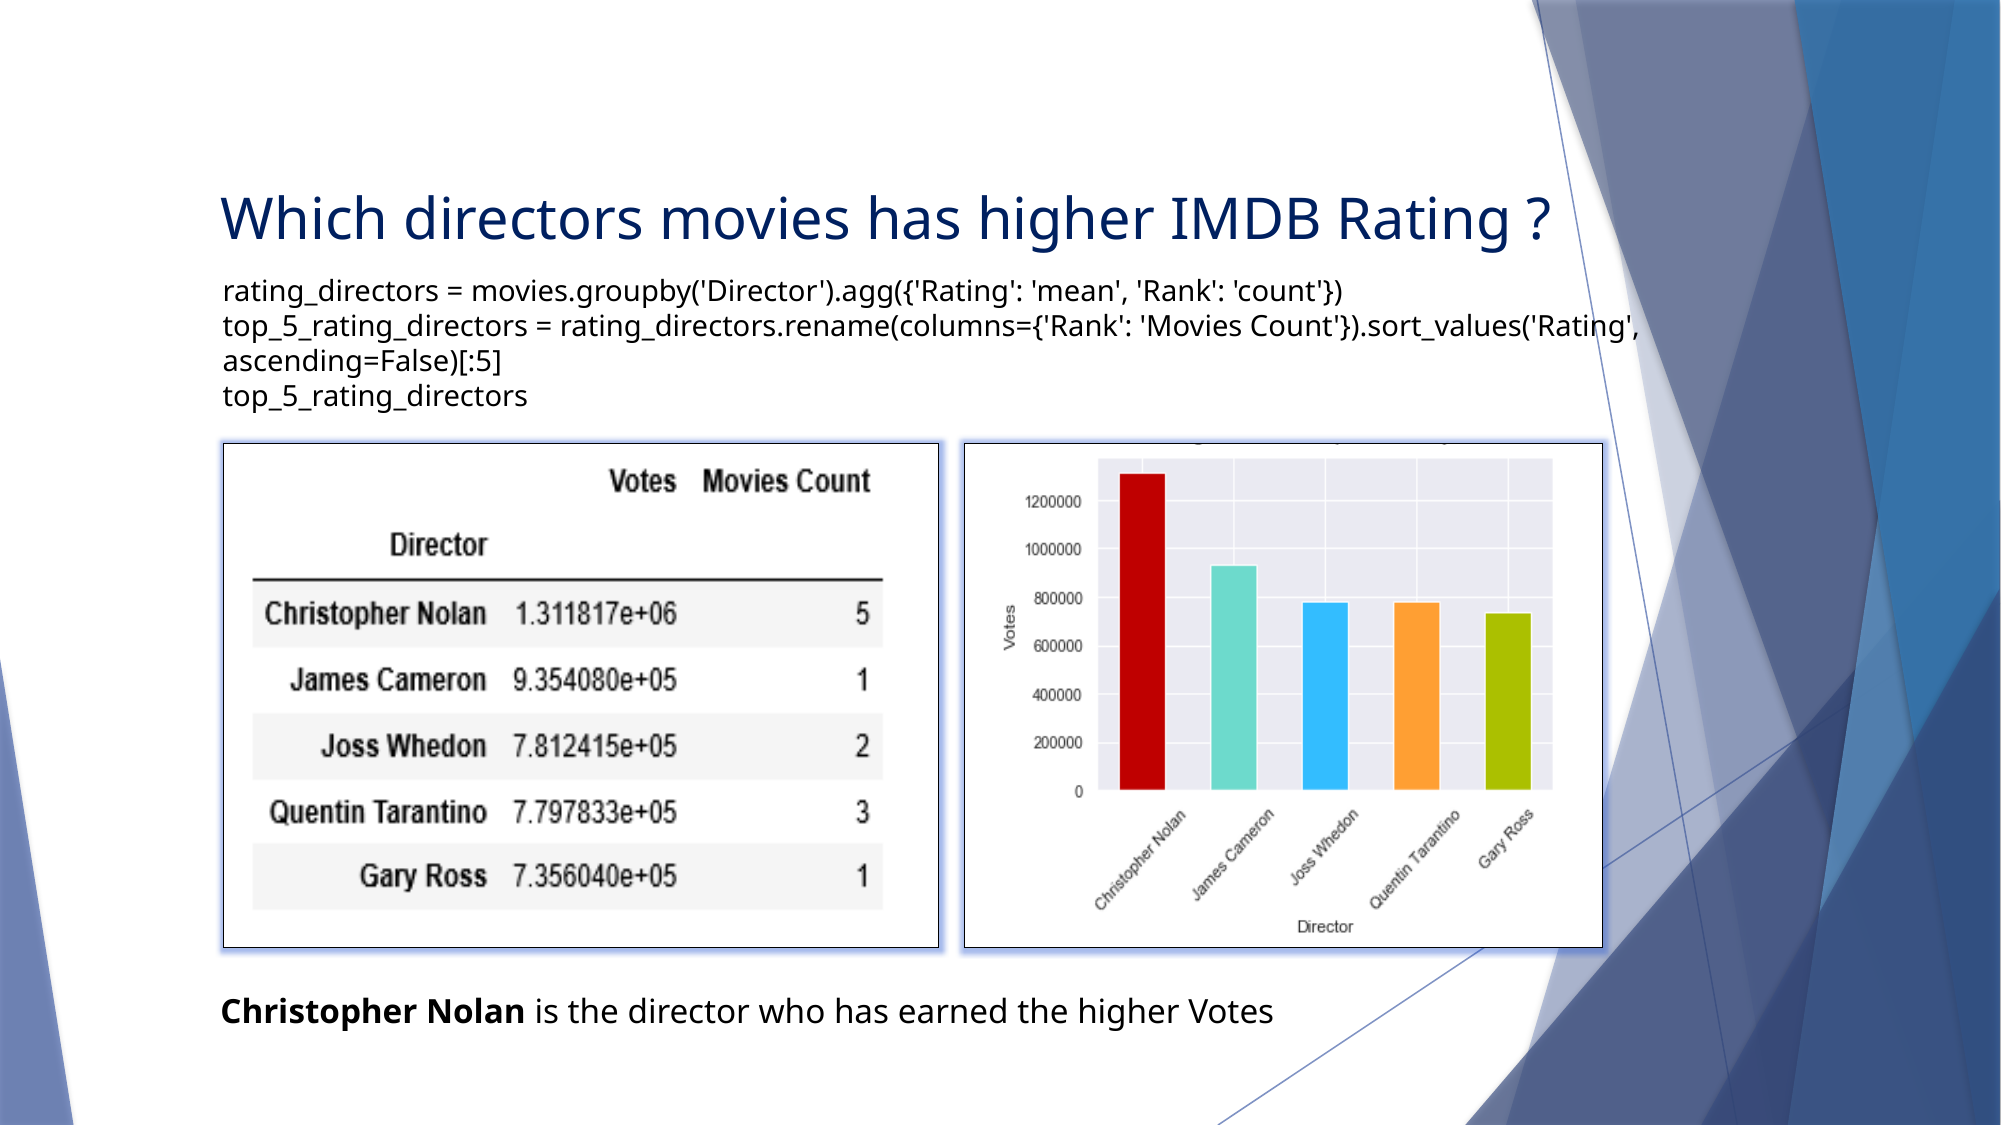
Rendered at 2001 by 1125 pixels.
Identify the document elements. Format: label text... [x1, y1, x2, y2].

picture [223, 443, 940, 949]
text_box Christopher Nolan is the director who has earned the higher Votes [205, 982, 1933, 1038]
picture [964, 443, 1603, 949]
text_box Which directors movies has higher IMDB Rating ? [205, 174, 1637, 319]
text_box rating_directors = movies.groupby('Director').agg({'Rating': 'mean', 'Rank': 'count'}) top_5_rating_directors = rating_directors.rename(columns={'Rank': 'Movies Count'}).sort_values('Rating', ascending=False)[:5] top_5_rating_directors [207, 264, 1700, 420]
